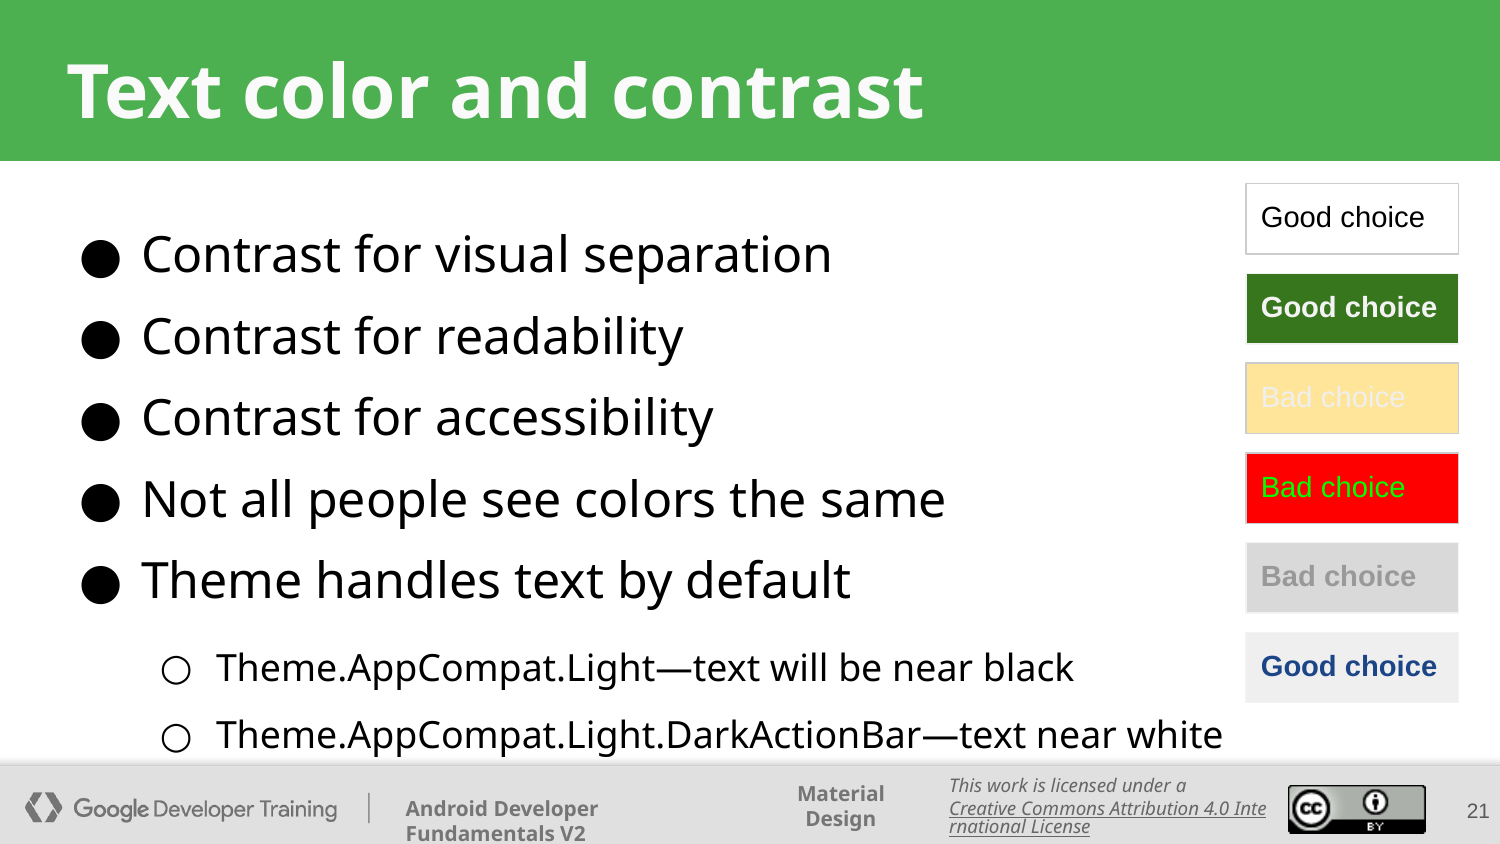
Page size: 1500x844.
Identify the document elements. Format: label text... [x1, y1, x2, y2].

subtitle Contrast for visual separation Contrast for readability Contrast for accessibility Not all people see colors the same Theme handles text by default Theme.AppCompat.Light—text will be near black Theme.AppCompat.Light.DarkActionBar—text near white [51, 198, 1436, 745]
picture [0, 161, 1500, 844]
text_box Good choice [1245, 273, 1459, 344]
text_box Bad choice [1245, 363, 1459, 434]
title Text color and contrast [51, 28, 1449, 122]
slide_number ‹#› [1414, 777, 1500, 842]
text_box Bad choice [1245, 542, 1459, 613]
text_box Bad choice [1245, 452, 1459, 524]
text_box Good choice [1245, 632, 1459, 703]
text_box Good choice [1245, 183, 1459, 255]
